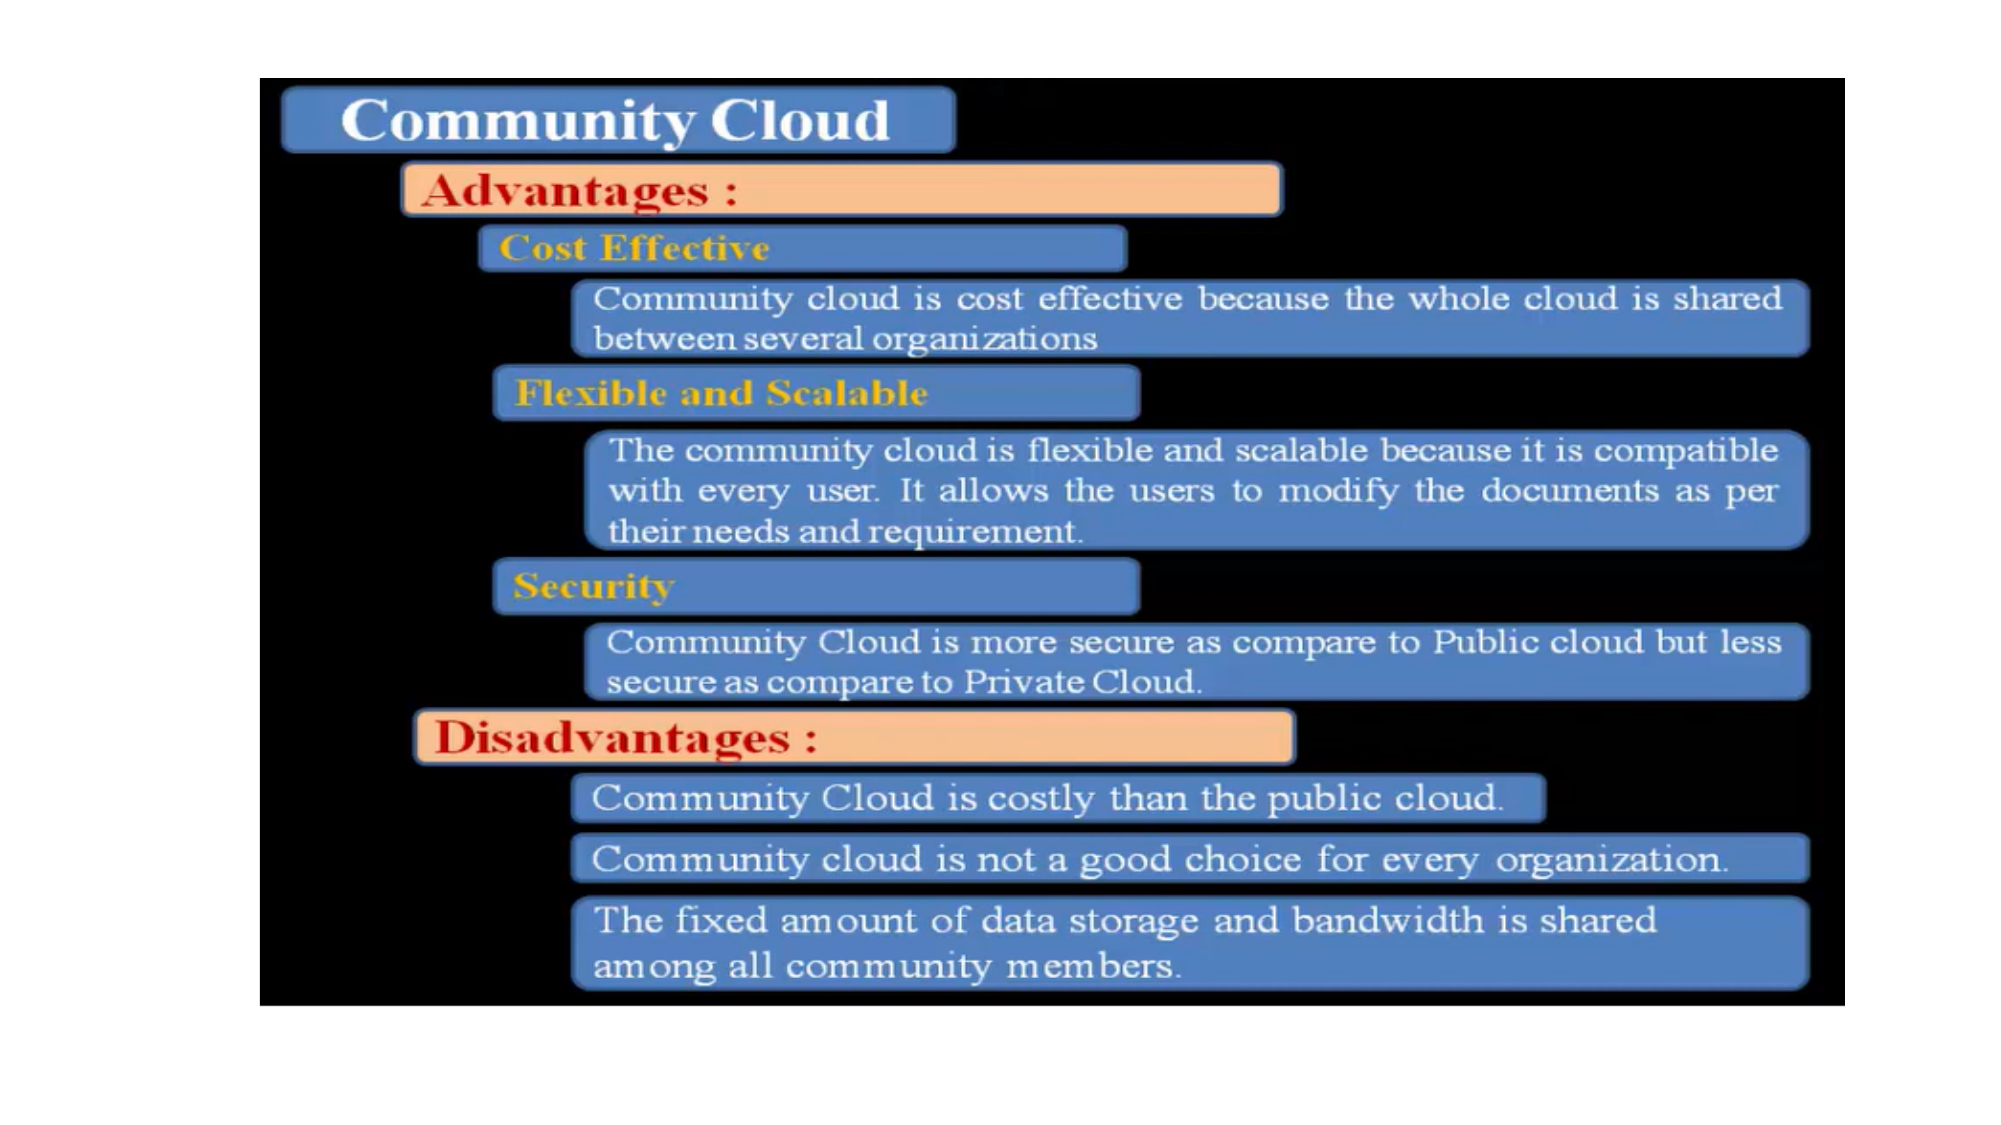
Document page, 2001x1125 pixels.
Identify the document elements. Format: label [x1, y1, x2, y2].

list [259, 78, 1845, 1014]
